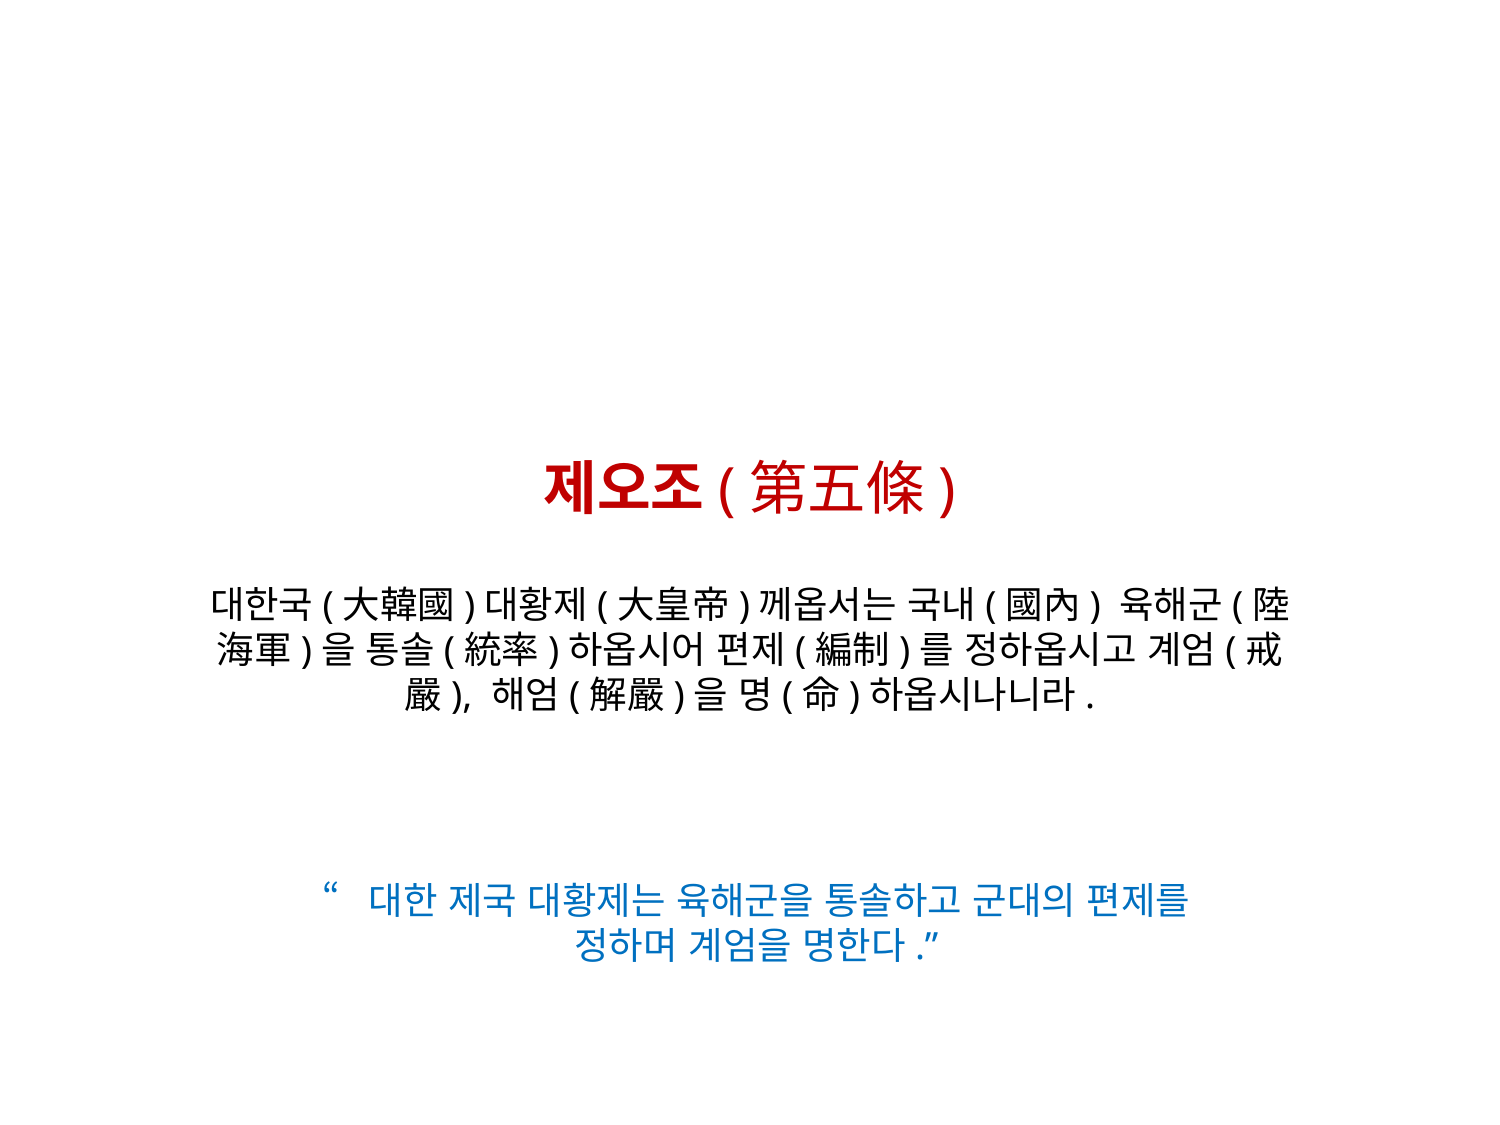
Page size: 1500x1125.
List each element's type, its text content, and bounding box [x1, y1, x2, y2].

text_box 제오조(第五條) 대한국(大韓國)대황제(大皇帝)께옵서는 국내(國內) 육해군(陸海軍)을 통솔(統率)하옵시어 편제(編制)를 정하옵시고 계엄(戒嚴), 해엄(解嚴)을 명(命)하옵시나니라. [187, 443, 1313, 724]
text_box “대한 제국 대황제는 육해군을 통솔하고 군대의 편제를 정하며 계엄을 명한다.” [307, 869, 1206, 975]
